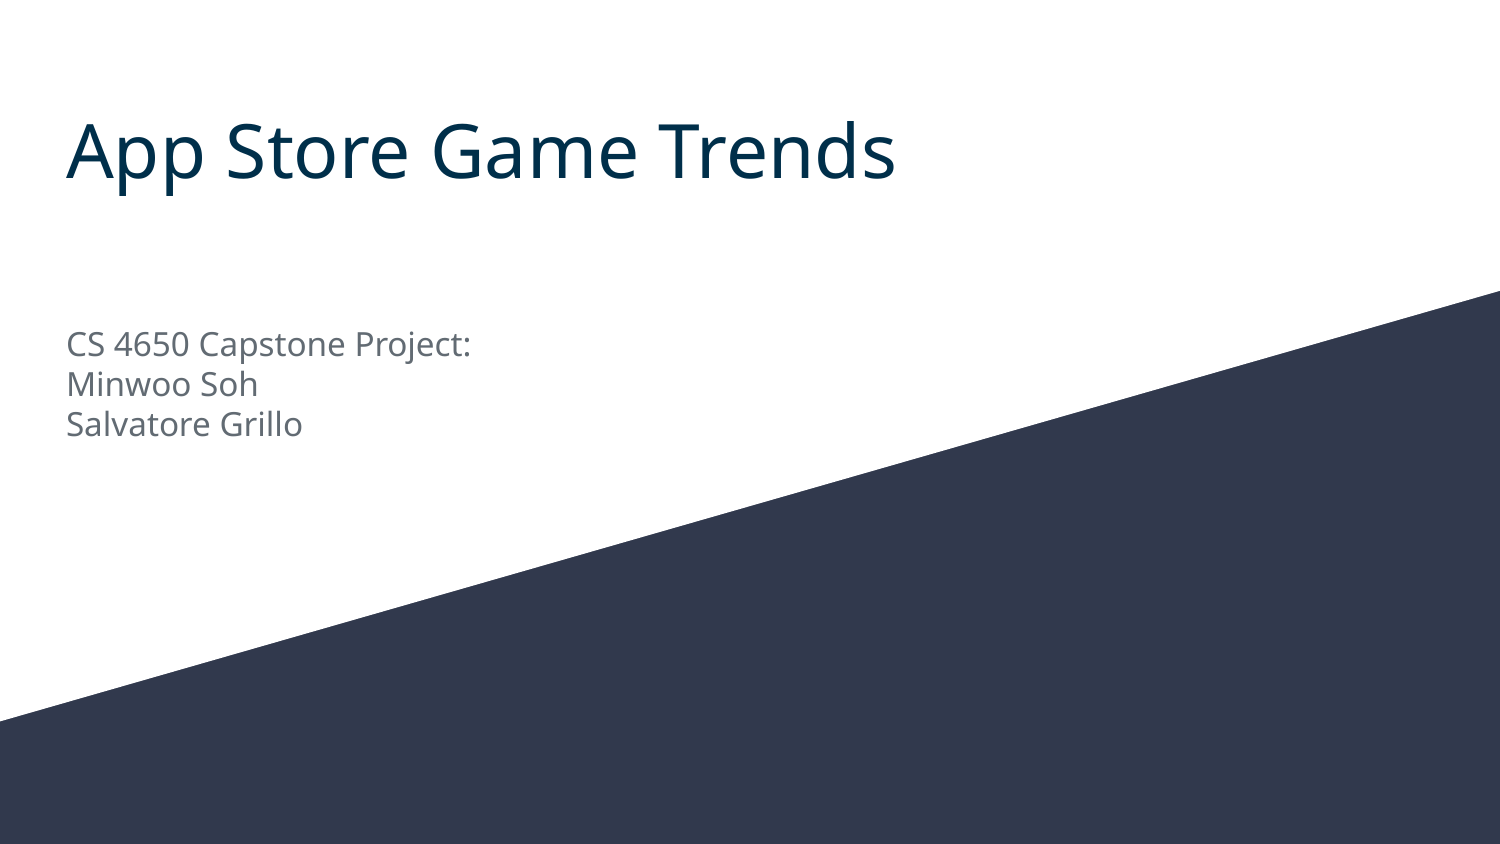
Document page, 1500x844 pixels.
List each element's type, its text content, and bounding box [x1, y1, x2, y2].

subtitle CS 4650 Capstone Project: Minwoo Soh Salvatore Grillo [51, 308, 748, 430]
title App Store Game Trends [51, 88, 1449, 299]
